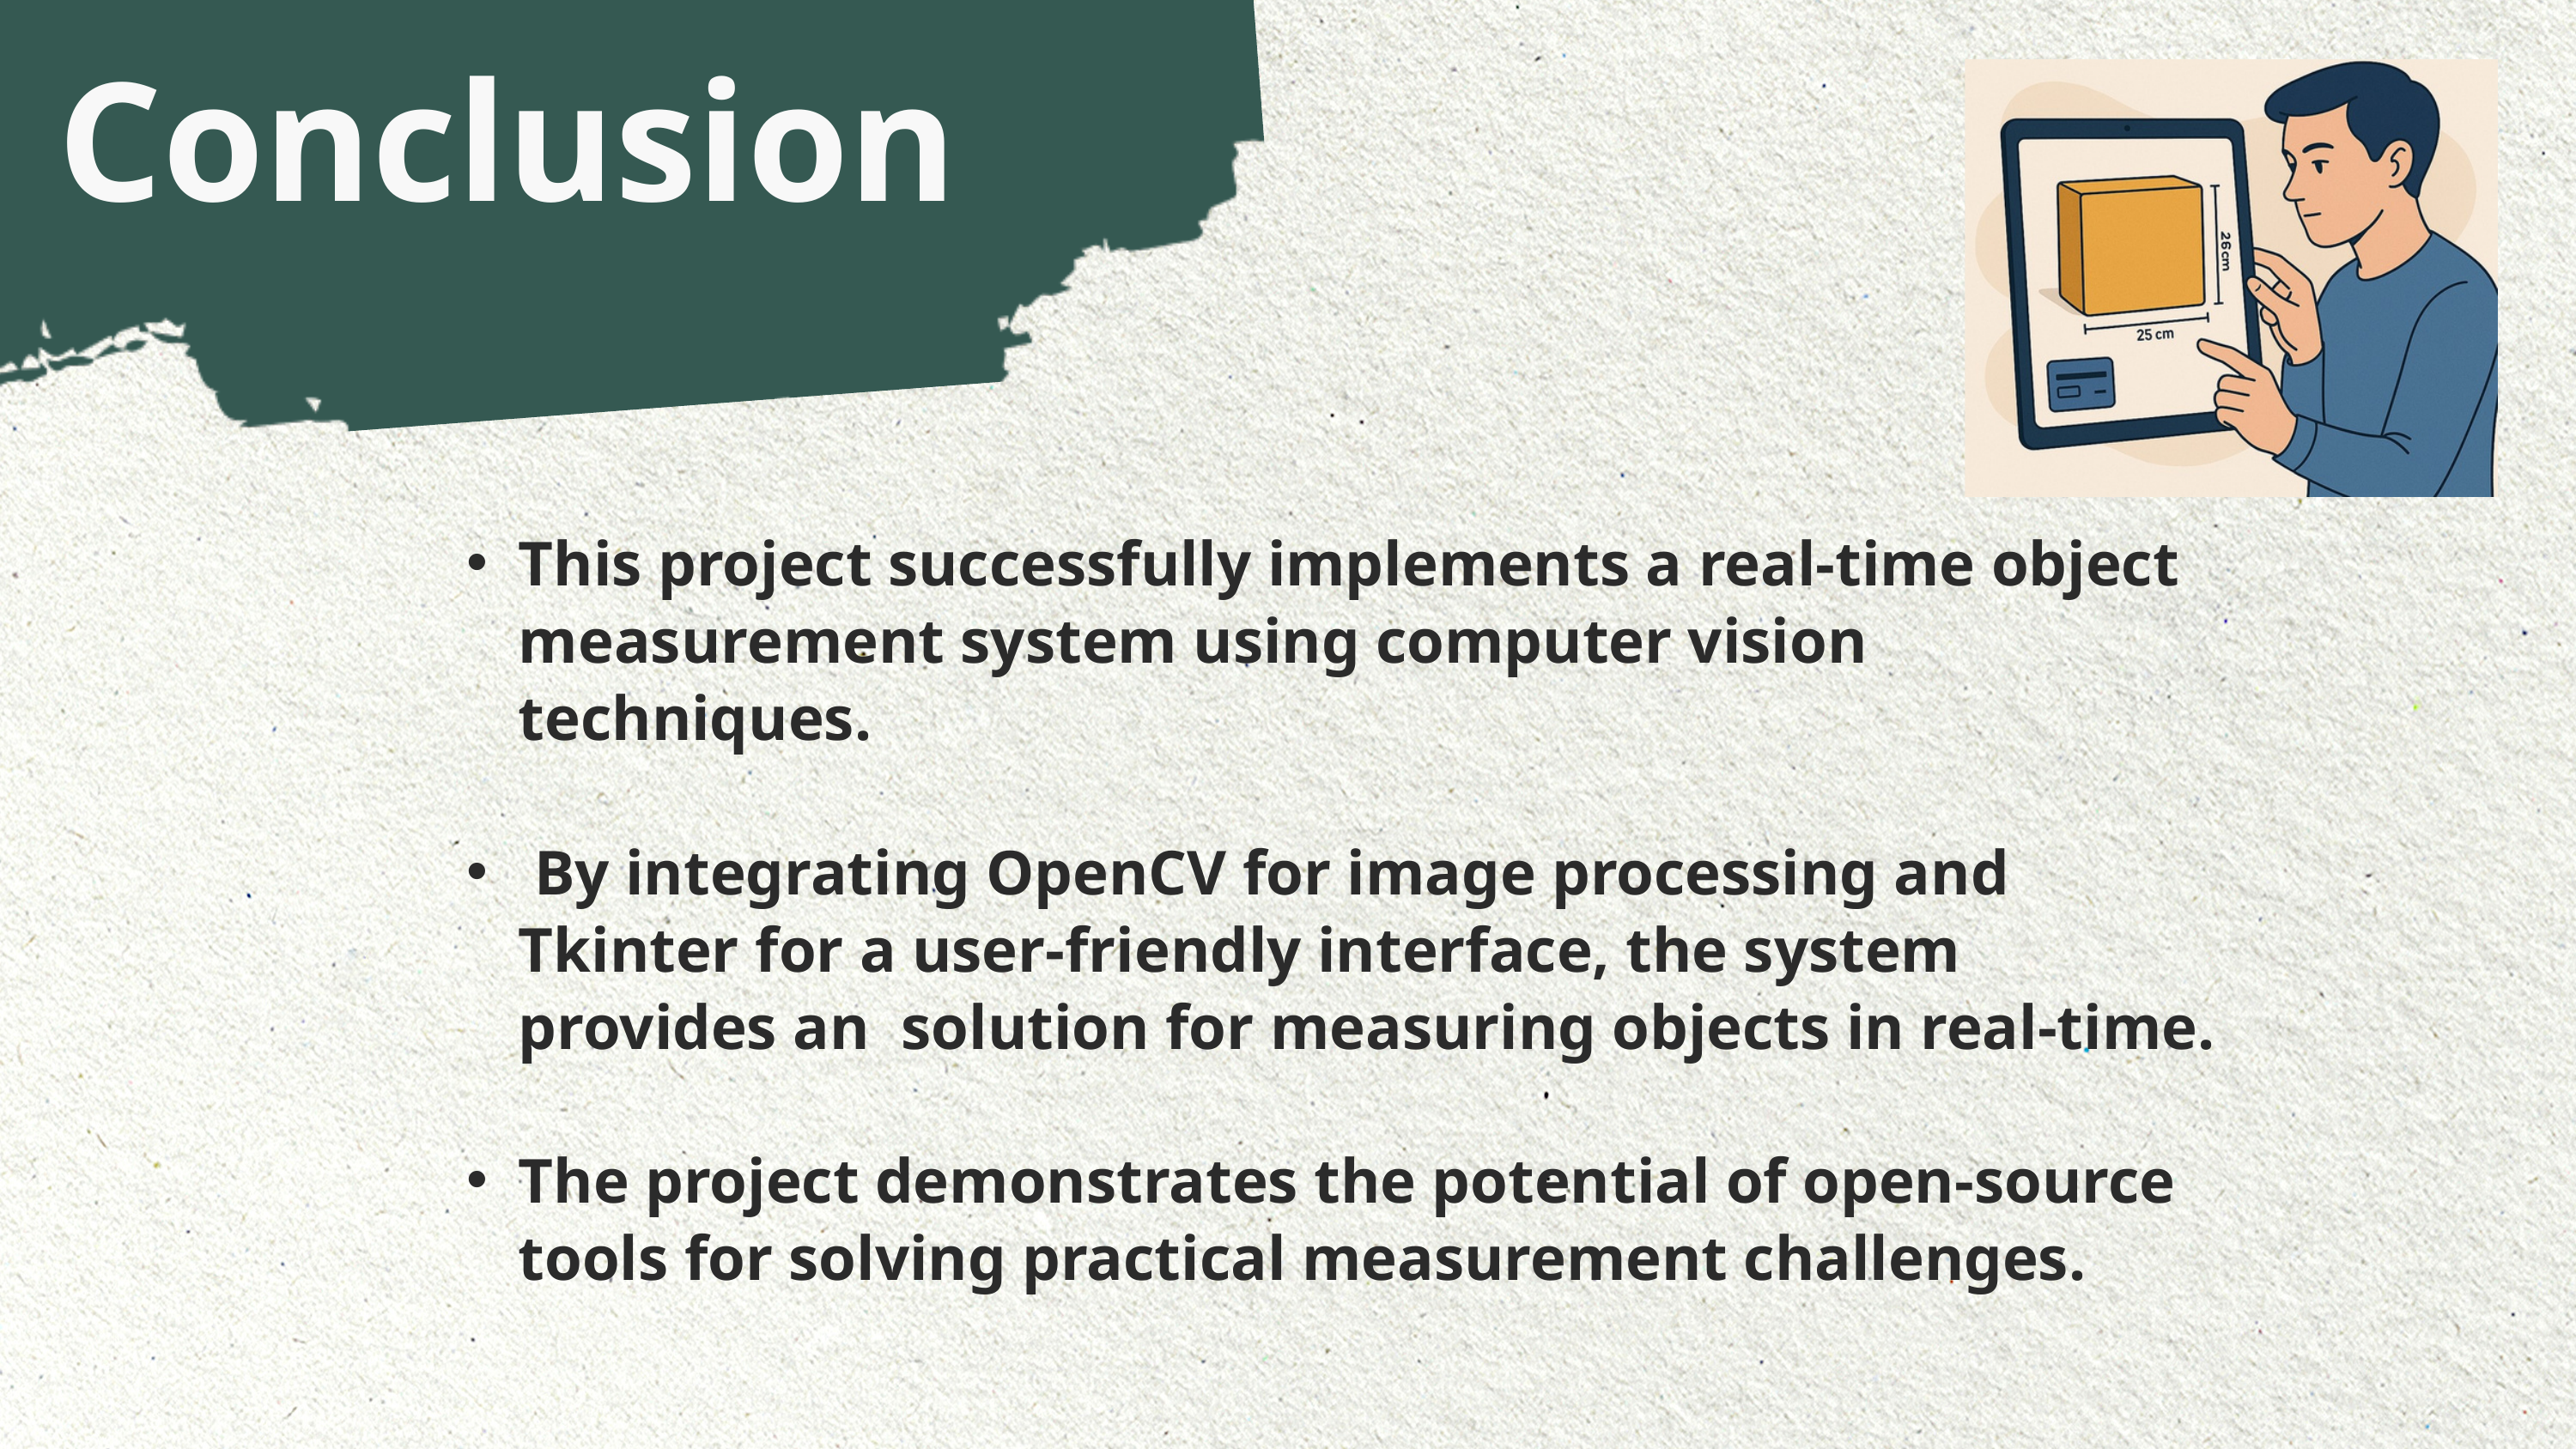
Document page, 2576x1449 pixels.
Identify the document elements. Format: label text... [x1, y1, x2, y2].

text_box This project successfully implements a real-time object measurement system using computer vision techniques. By integrating OpenCV for image processing and Tkinter for a user-friendly interface, the system provides an solution for measuring objects in real-time. The project demonstrates the potential of open-source tools for solving practical measurement challenges. [415, 520, 2232, 1293]
text_box Conclusion [58, 70, 962, 234]
text_box [1965, 59, 2498, 497]
text_box [0, 0, 1281, 458]
text_box [0, 0, 2576, 1449]
